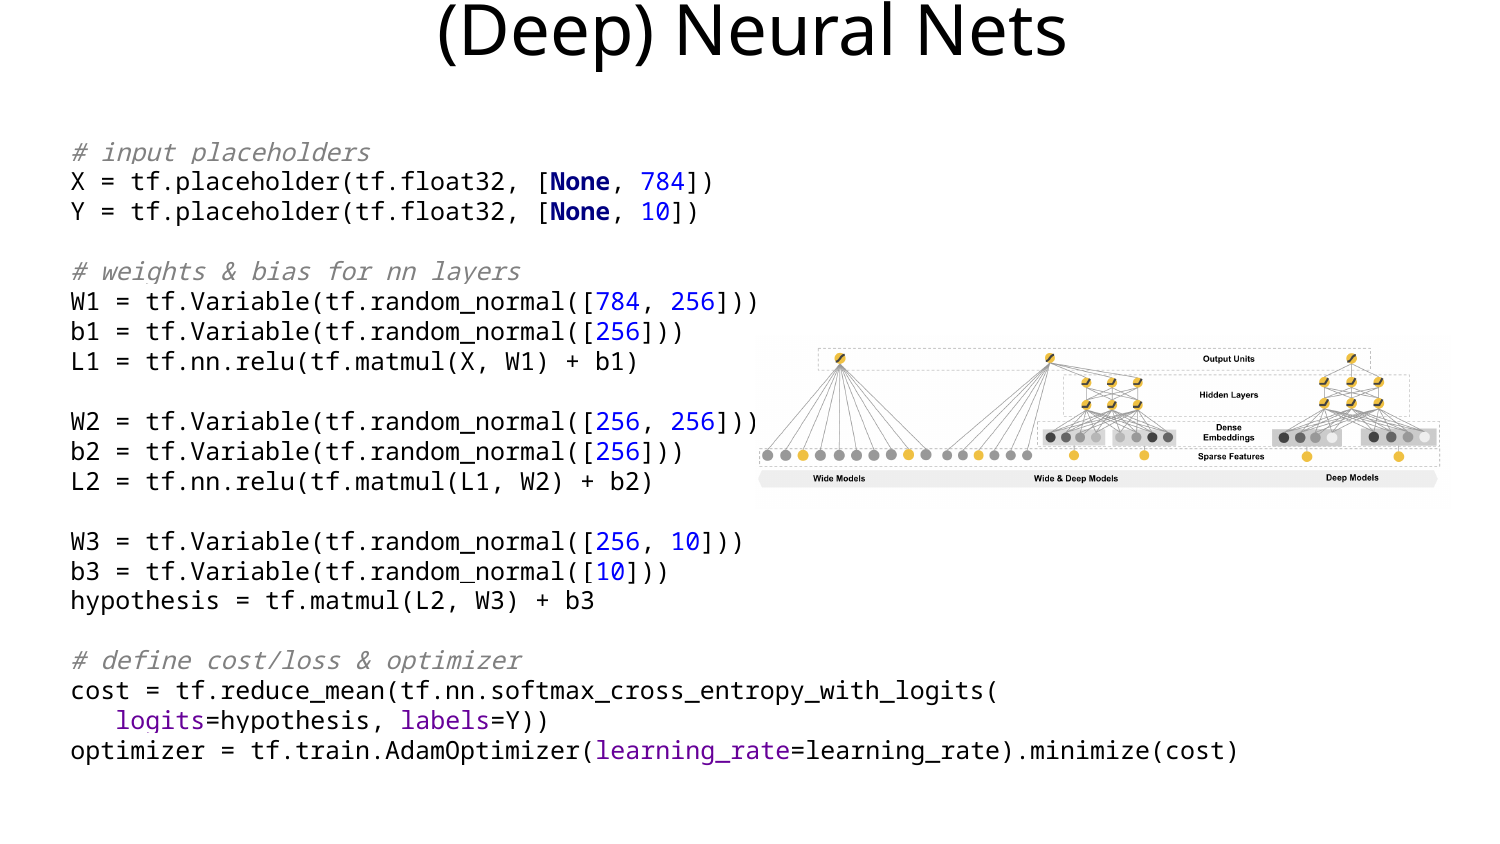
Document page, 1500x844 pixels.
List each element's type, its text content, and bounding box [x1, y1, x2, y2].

picture [755, 335, 1452, 509]
title (Deep) Neural Nets [50, 0, 1457, 133]
text_box # input placeholders X = tf.placeholder(tf.float32, [None, 784]) Y = tf.placeholder(tf.float32, [None, 10]) # weights & bias for nn layers W1 = tf.Variable(tf.random_normal([784, 256])) b1 = tf.Variable(tf.random_normal([256])) L1 = tf.nn.relu(tf.matmul(X, W1) + b1) W2 = tf.Variable(tf.random_normal([256, 256])) b2 = tf.Variable(tf.random_normal([256])) L2 = tf.nn.relu(tf.matmul(L1, W2) + b2) W3 = tf.Variable(tf.random_normal([256, 10])) b3 = tf.Variable(tf.random_normal([10])) hypothesis = tf.matmul(L2, W3) + b3 # define cost/loss & optimizer cost = tf.reduce_mean(tf.nn.softmax_cross_entropy_with_logits( logits=hypothesis, labels=Y)) optimizer = tf.train.AdamOptimizer(learning_rate=learning_rate).minimize(cost) [30, 134, 1500, 797]
